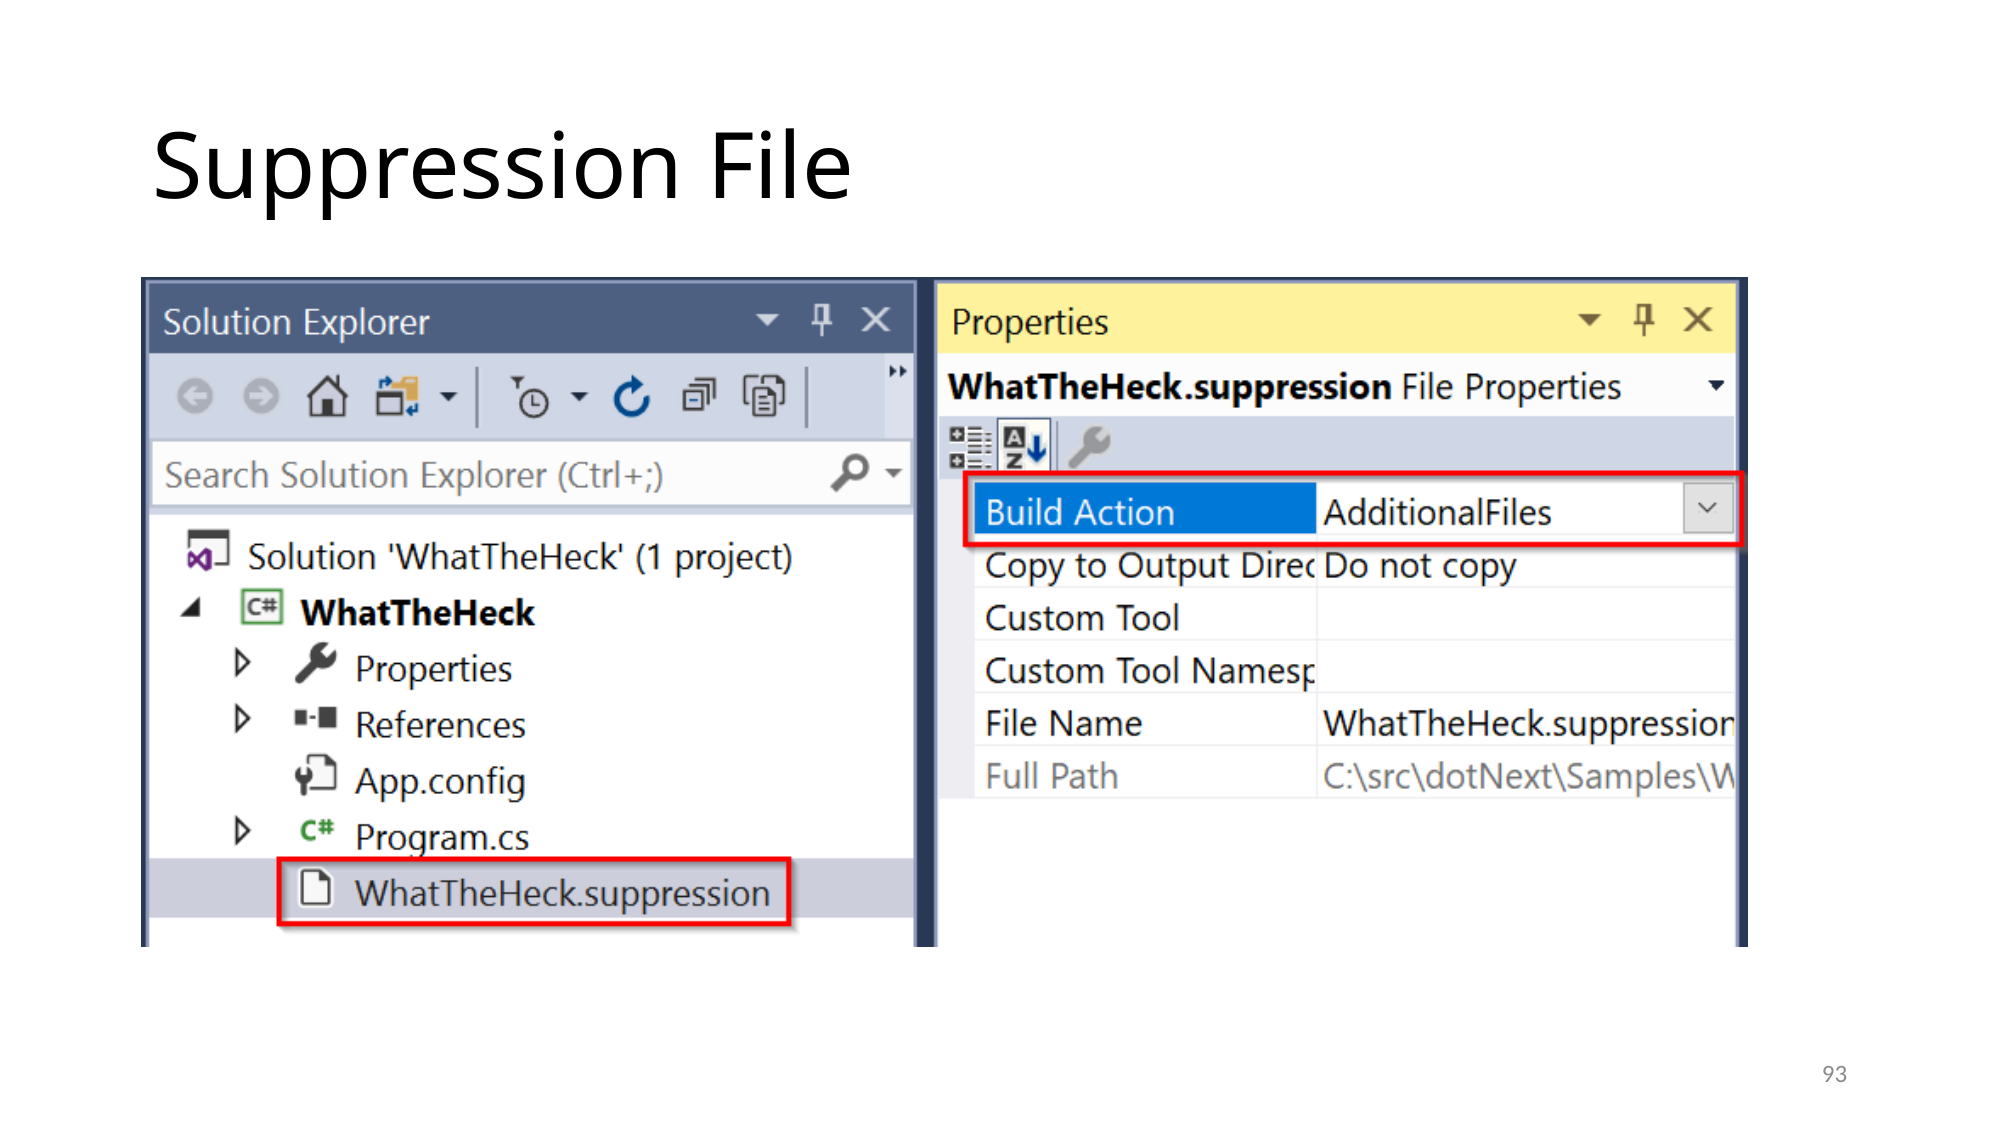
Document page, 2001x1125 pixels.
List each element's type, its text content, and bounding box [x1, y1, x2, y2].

slide_number 93 [1412, 1042, 1863, 1103]
title Suppression File [137, 59, 1863, 278]
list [141, 277, 1748, 947]
